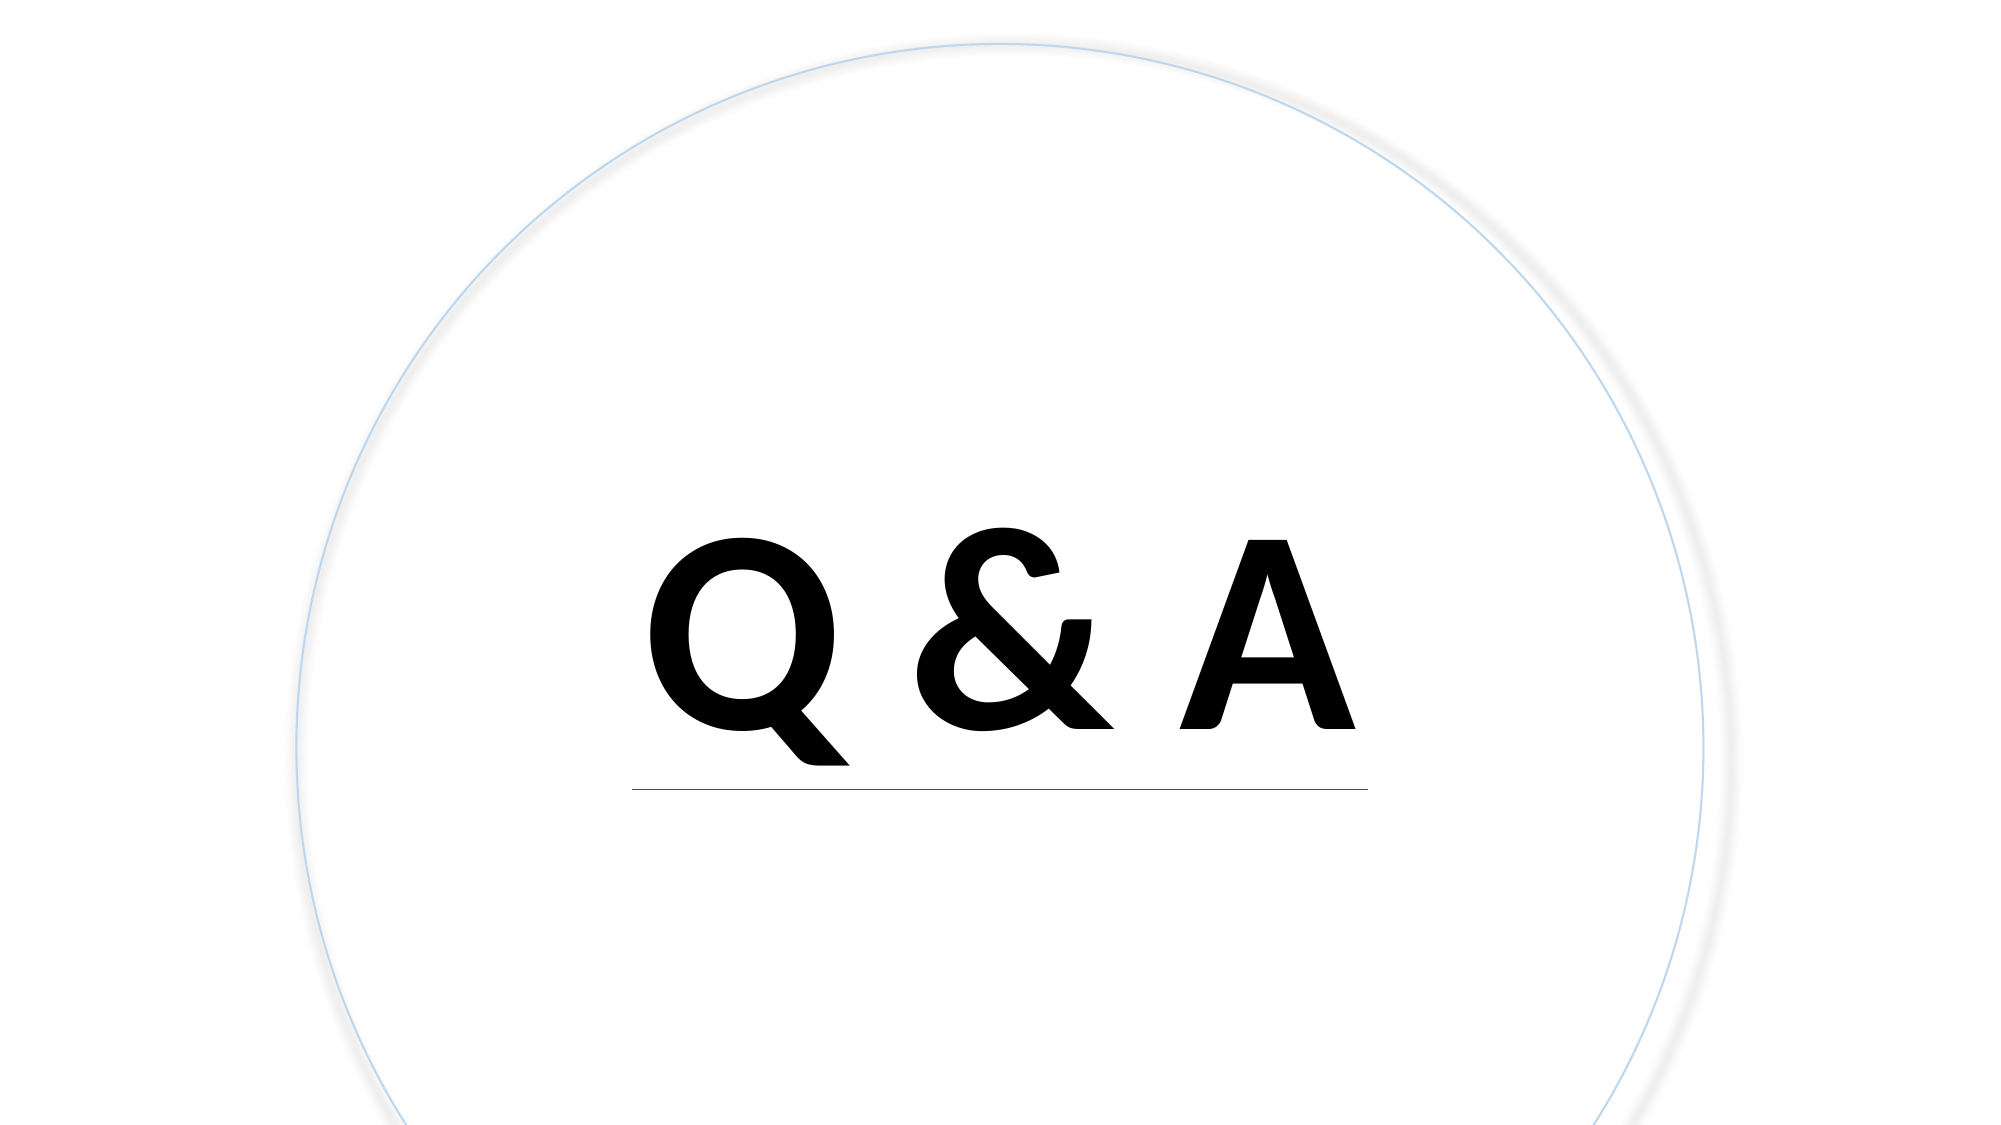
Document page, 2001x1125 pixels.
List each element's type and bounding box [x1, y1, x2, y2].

text_box [295, 42, 1705, 1125]
